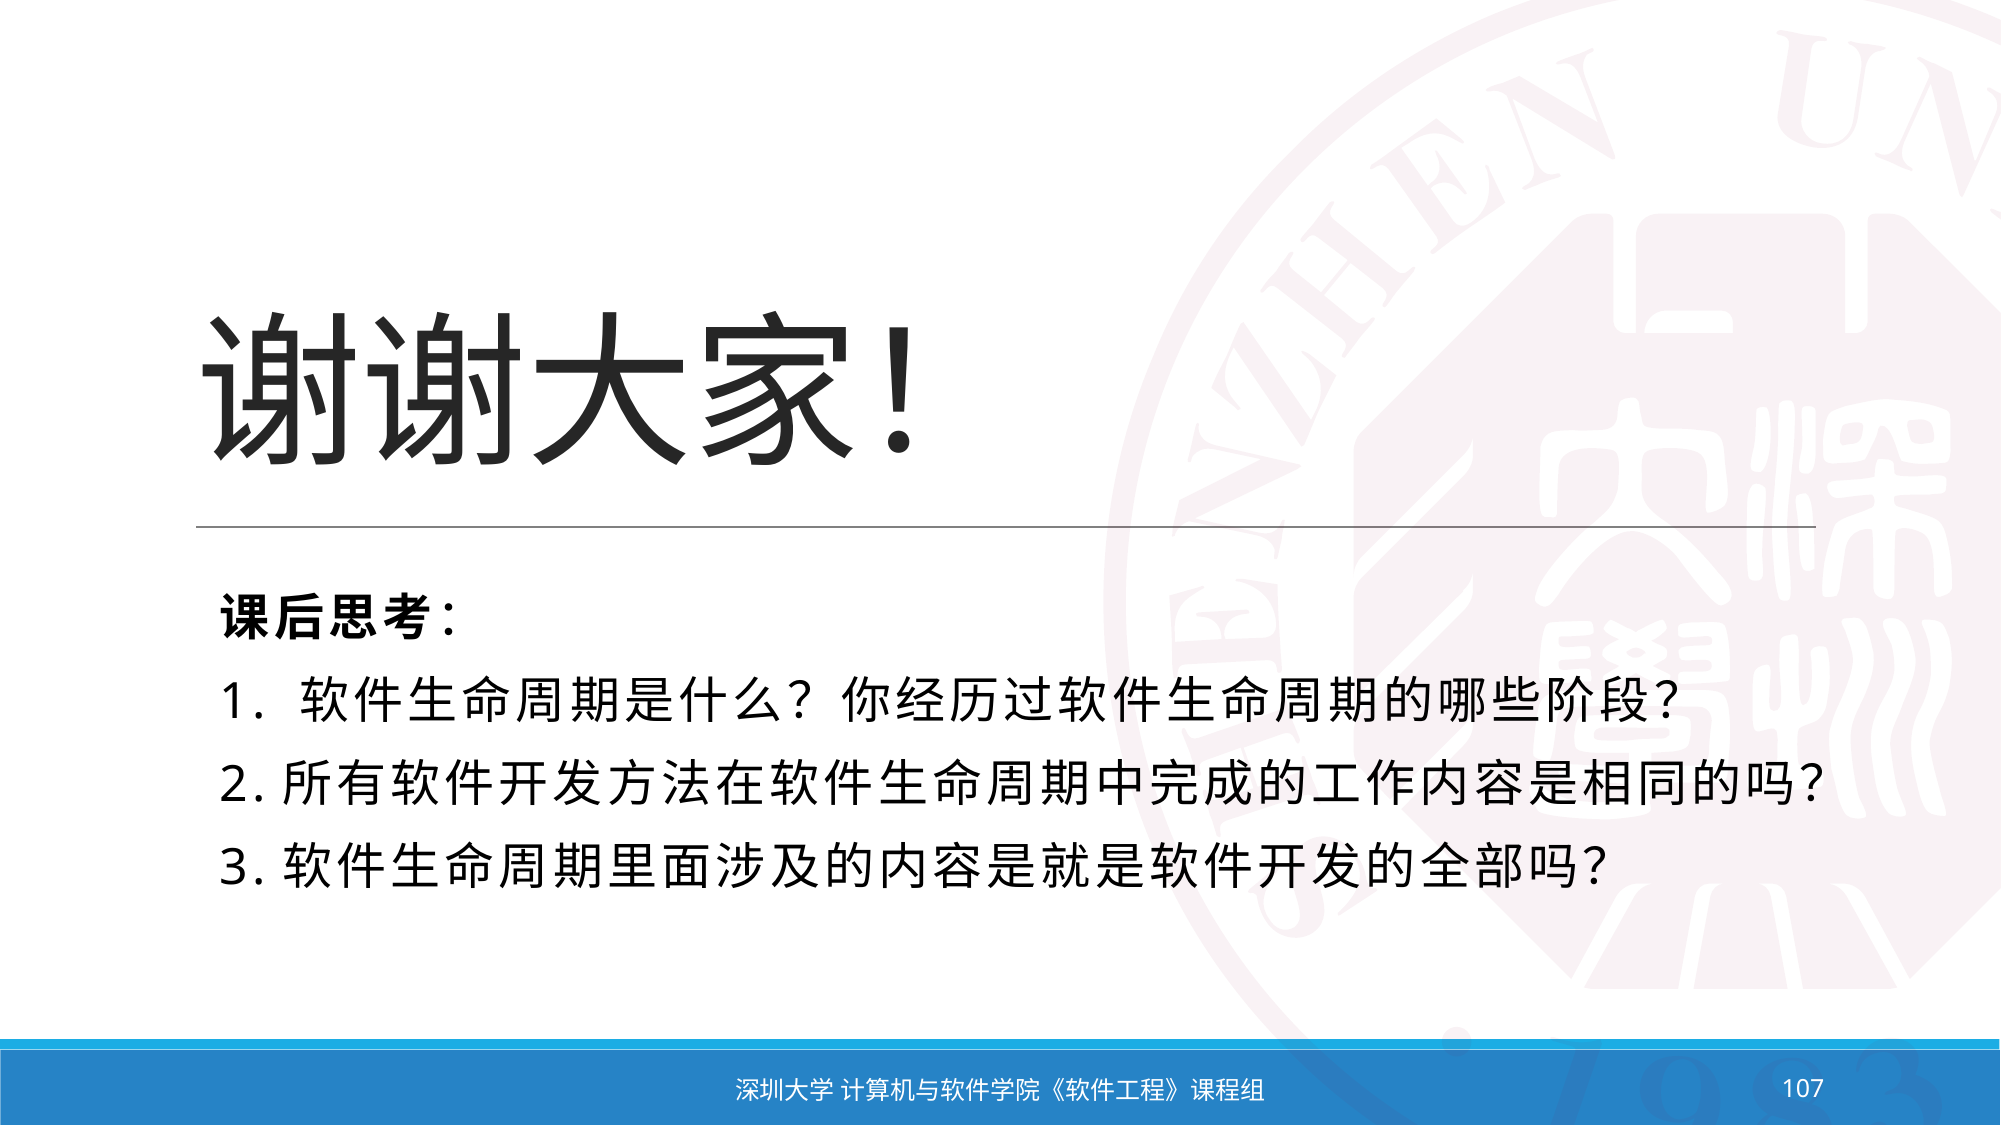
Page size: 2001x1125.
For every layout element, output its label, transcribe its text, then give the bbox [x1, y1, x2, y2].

footer 深圳大学 计算机与软件学院《软件工程》课程组 [604, 1059, 1396, 1120]
title 谢谢大家！ [180, 124, 1830, 495]
text_box 课后思考： 1. 软件生命周期是什么？你经历过软件生命周期的哪些阶段？ 2.所有软件开发方法在软件生命周期中完成的工作内容是相同的吗？ 3.软件生命周期里面涉及的内容是就是软件开发的全部吗？ [204, 584, 1855, 943]
slide_number 107 [1624, 1059, 1840, 1120]
